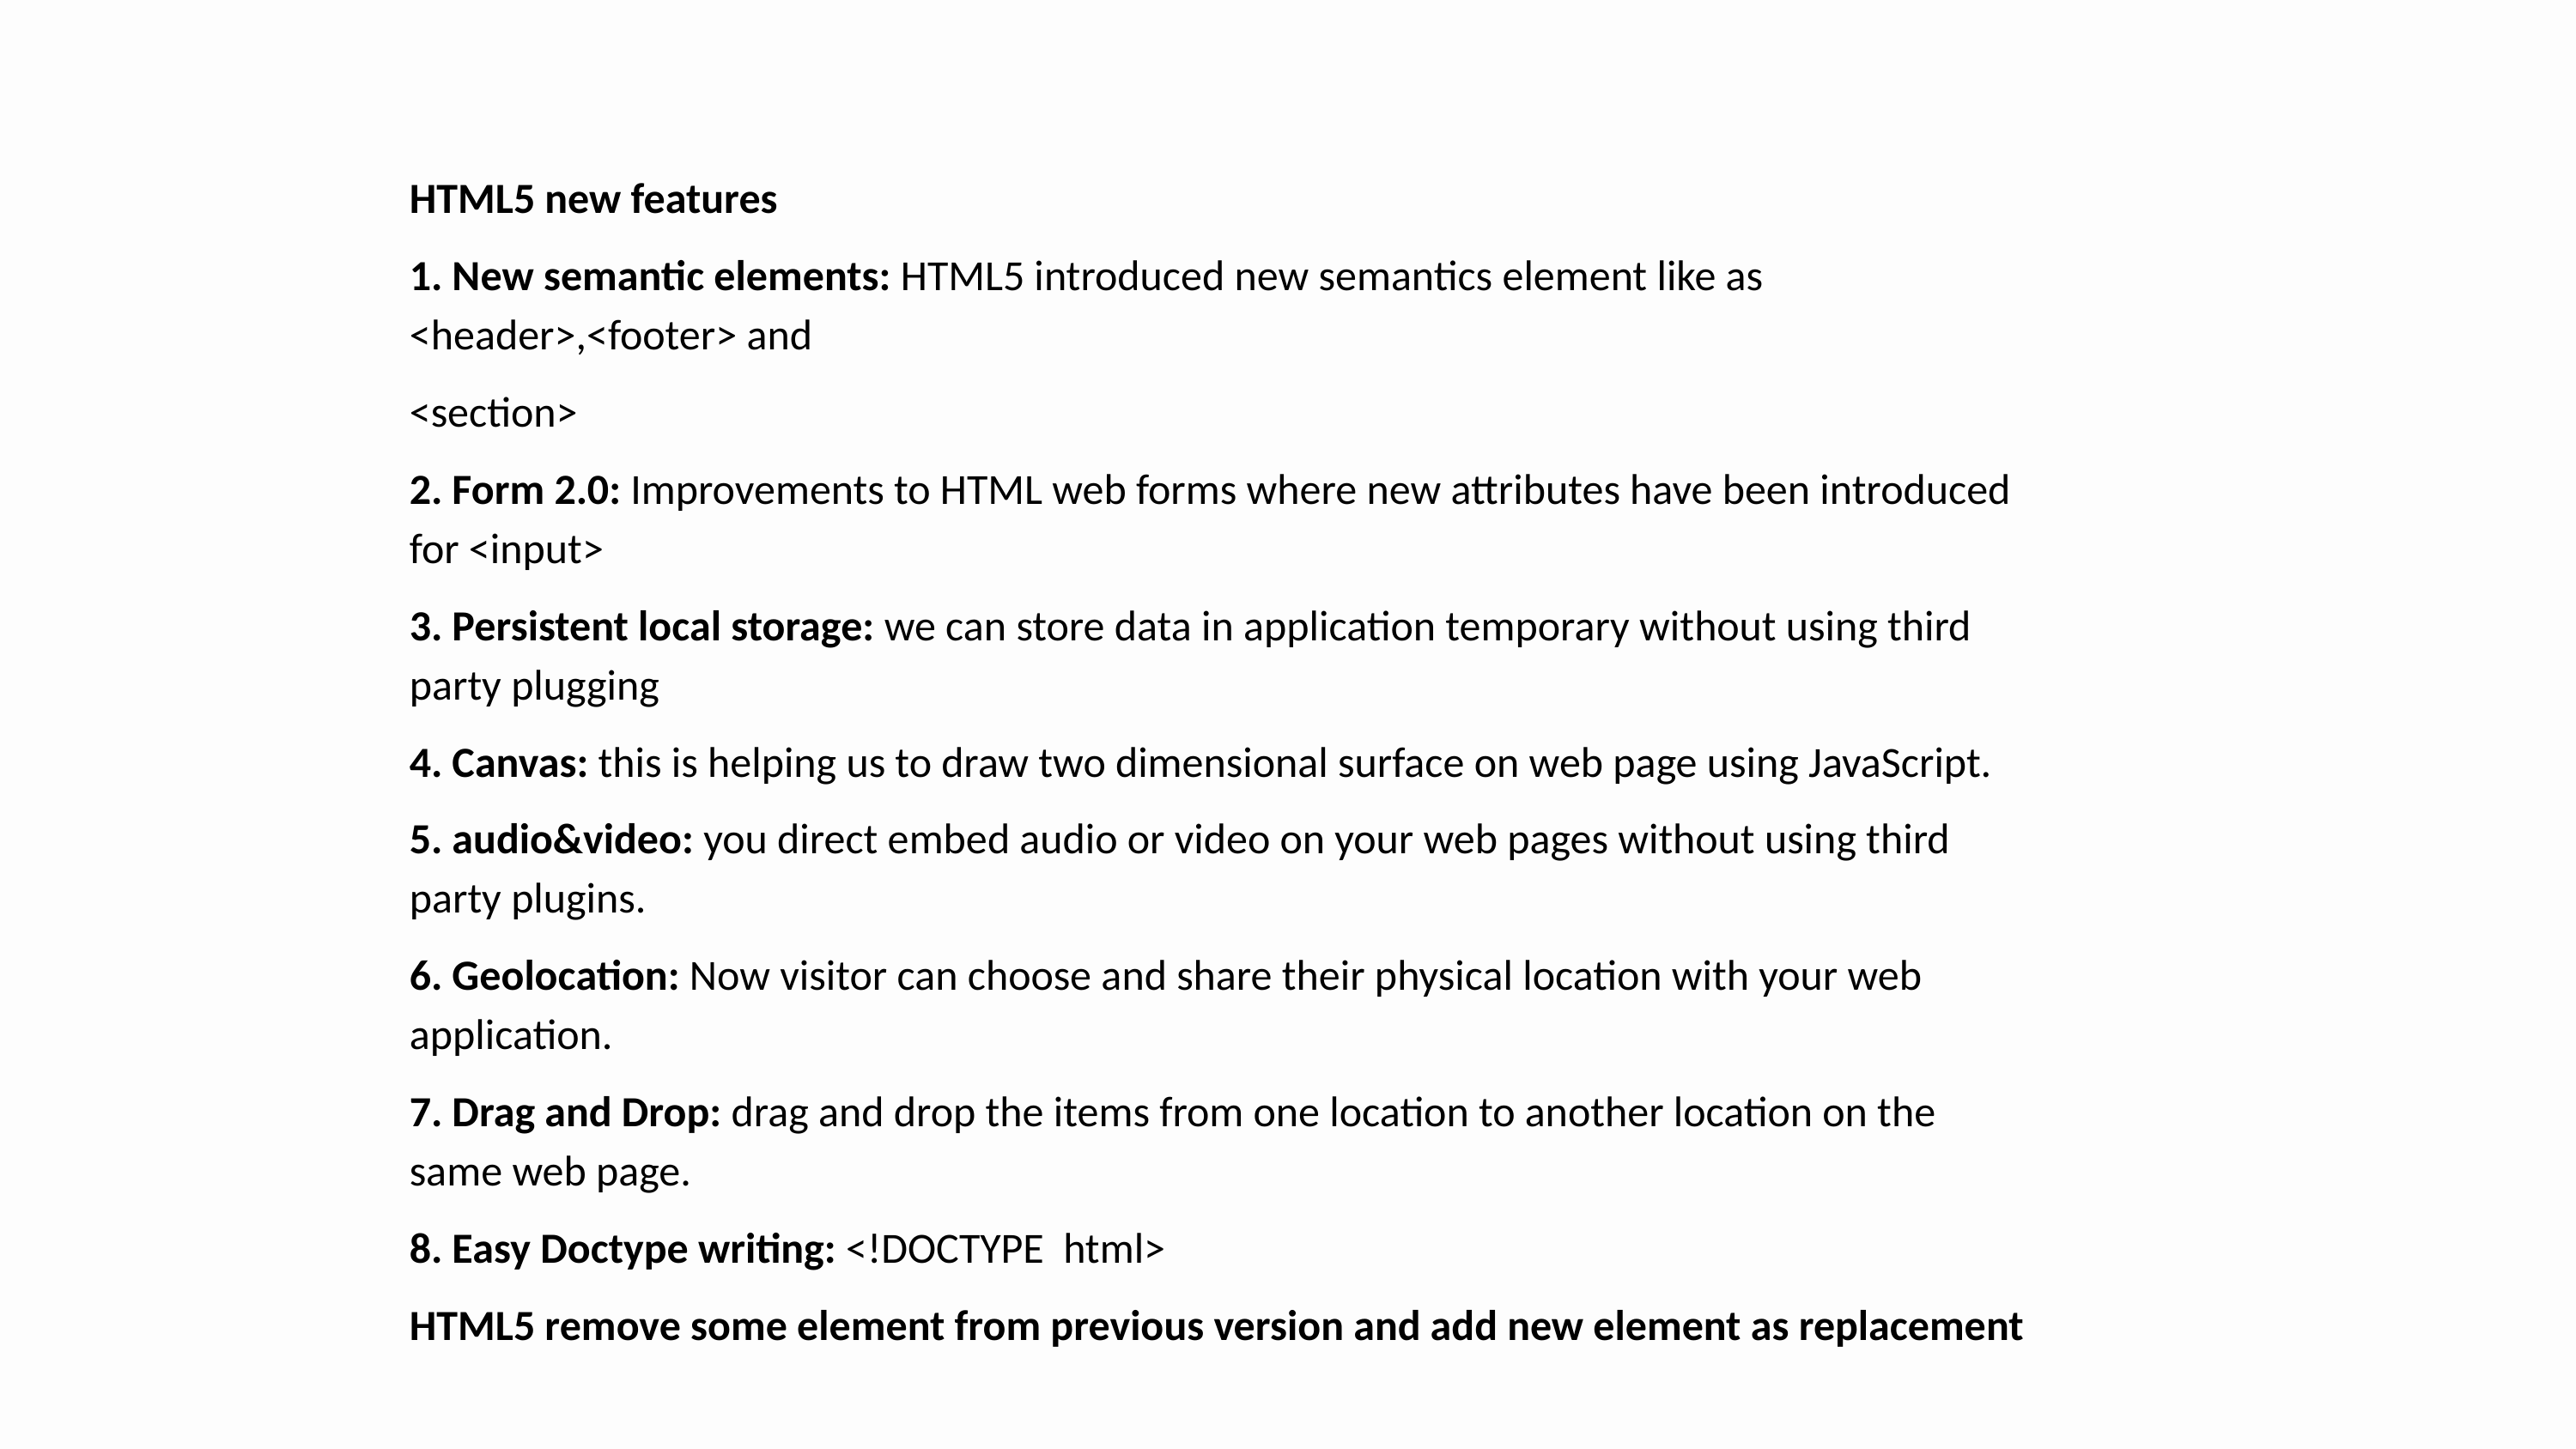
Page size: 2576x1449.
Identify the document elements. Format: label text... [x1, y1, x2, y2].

text_box HTML5 new features 1. New semantic elements: HTML5 introduced new semantics element like as <header>,<footer> and <section> 2. Form 2.0: Improvements to HTML web forms where new attributes have been introduced for <input> 3. Persistent local storage: we can store data in application temporary without using third party plugging 4. Canvas: this is helping us to draw two dimensional surface on web page using JavaScript. 5. audio&video: you direct embed audio or video on your web pages without using third party plugins. 6. Geolocation: Now visitor can choose and share their physical location with your web application. 7. Drag and Drop: drag and drop the items from one location to another location on the same web page. 8. Easy Doctype writing: <!DOCTYPE html> HTML5 remove some element from previous version and add new element as replacement [397, 156, 2050, 1355]
